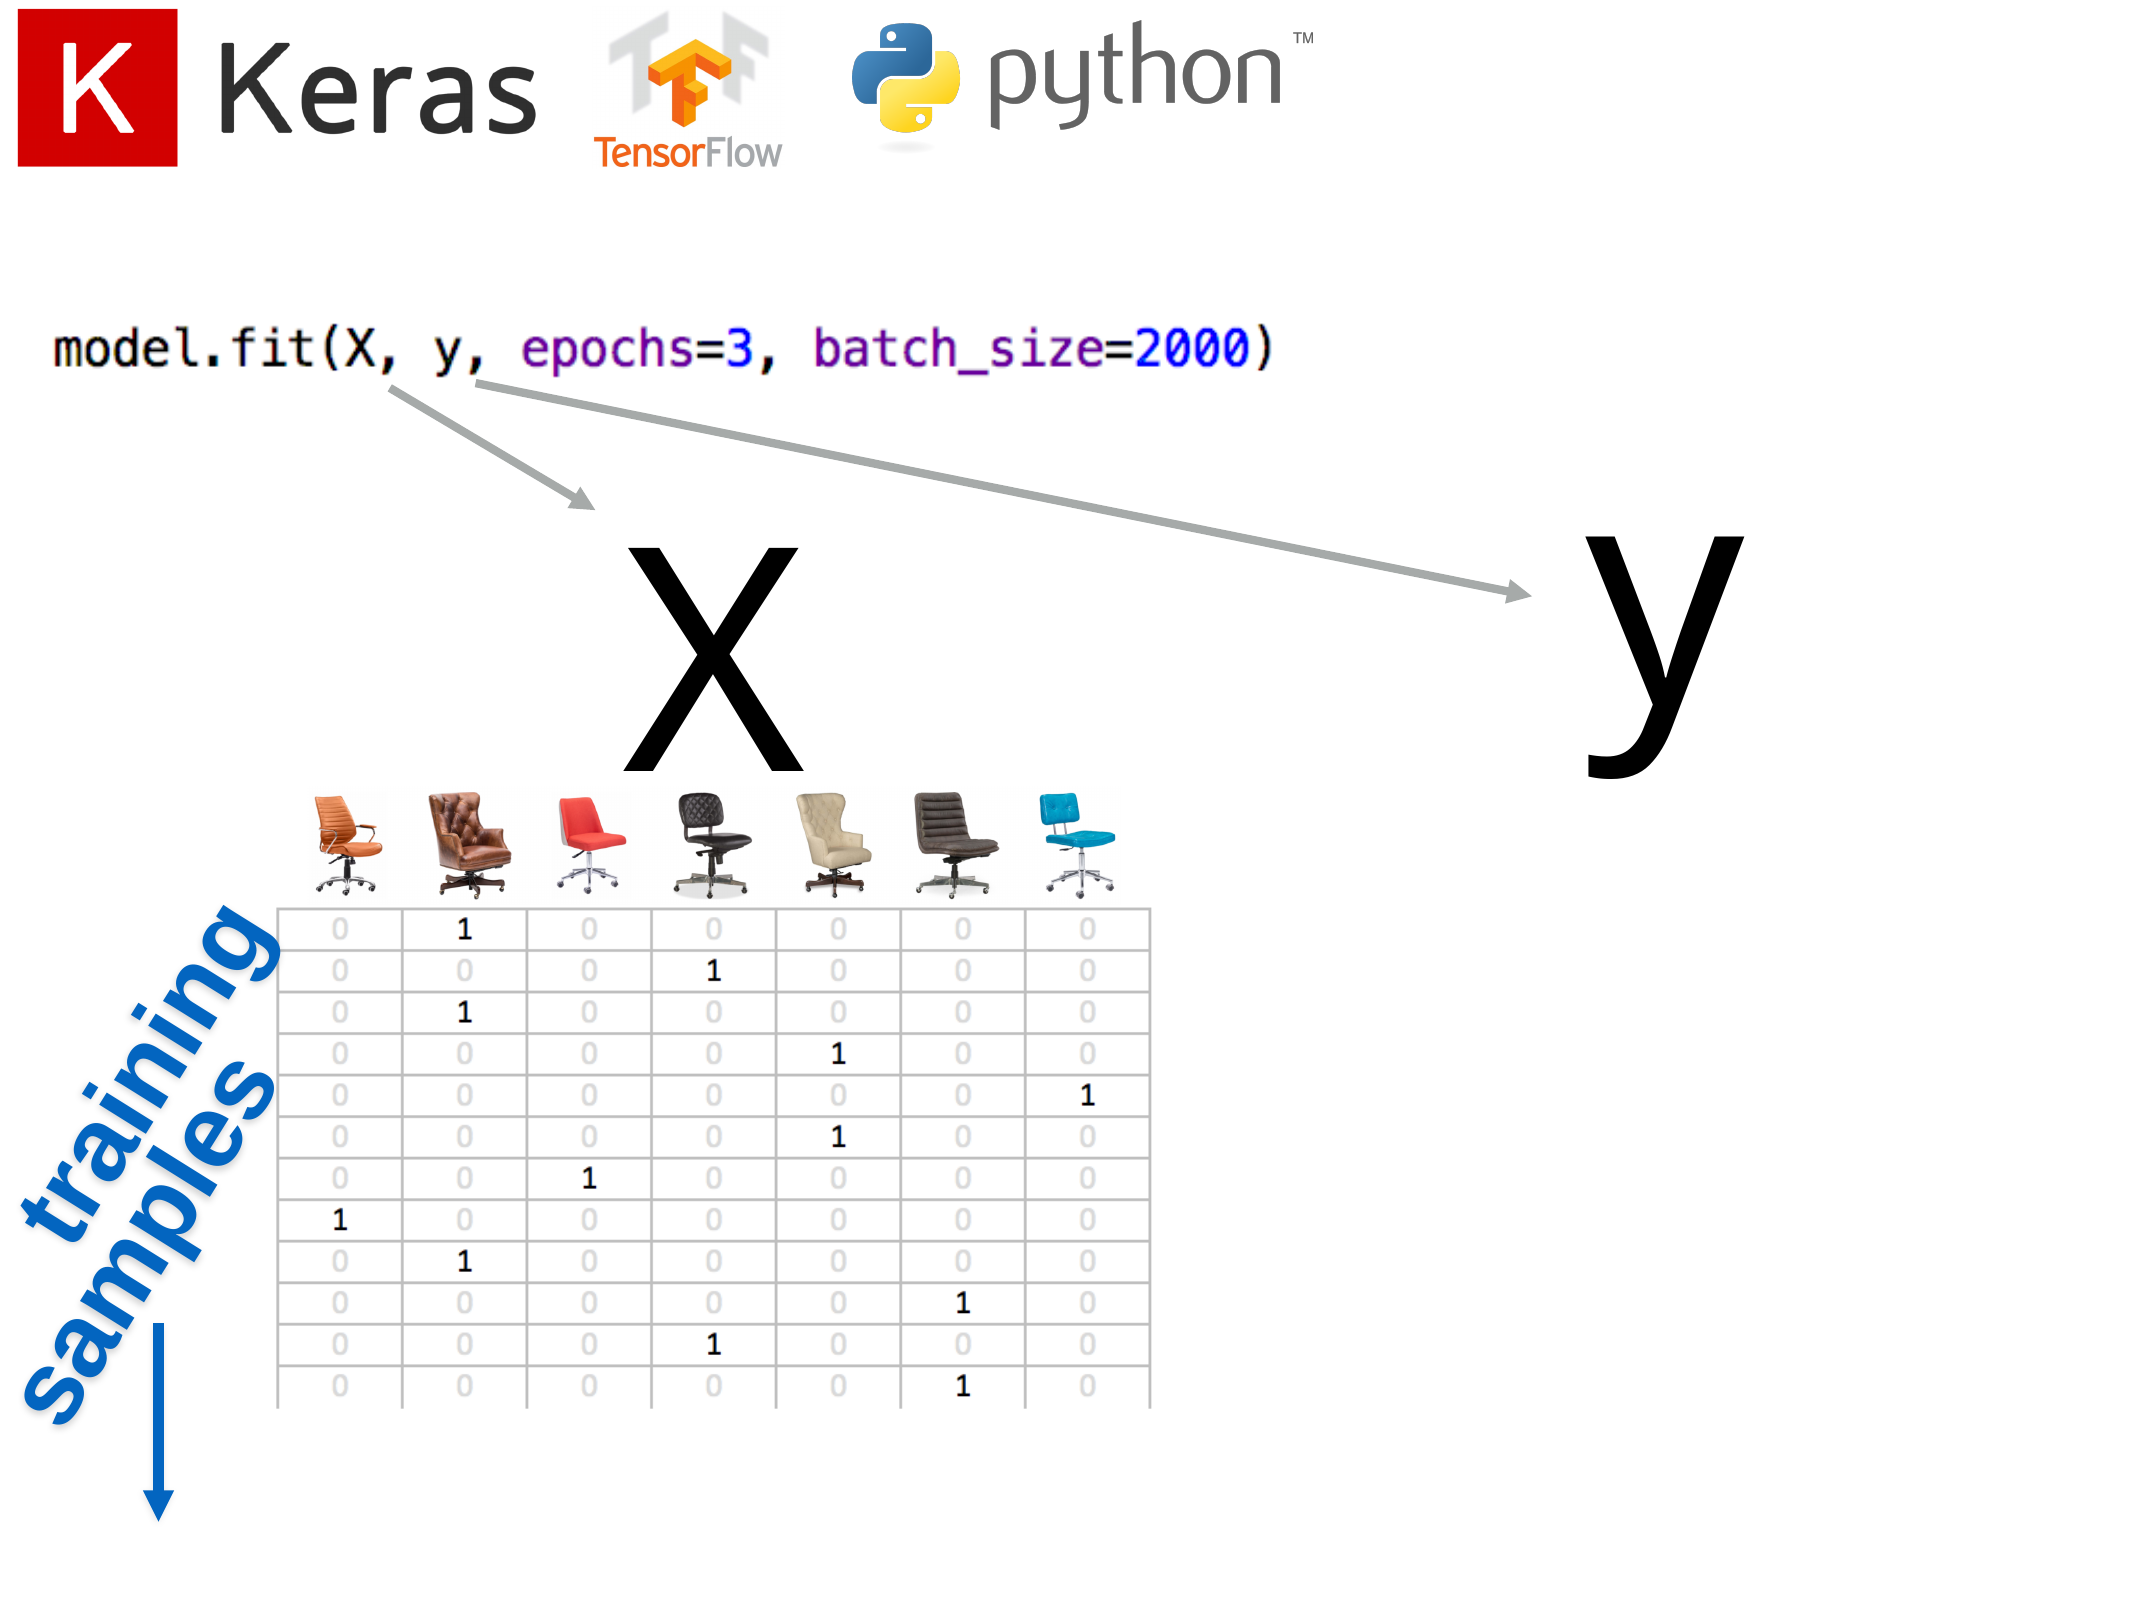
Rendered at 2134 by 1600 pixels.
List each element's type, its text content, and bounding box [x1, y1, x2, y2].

text_box [398, 393, 596, 511]
text_box X [613, 450, 815, 779]
picture [592, 5, 786, 169]
text_box [815, 451, 1533, 600]
picture [14, 5, 574, 169]
text_box y [1576, 383, 1754, 775]
picture [37, 312, 1284, 388]
text_box [152, 1322, 165, 1522]
text_box training [0, 861, 266, 1246]
text_box samples [0, 1013, 266, 1458]
picture [271, 786, 1157, 1421]
picture [852, 20, 1313, 155]
